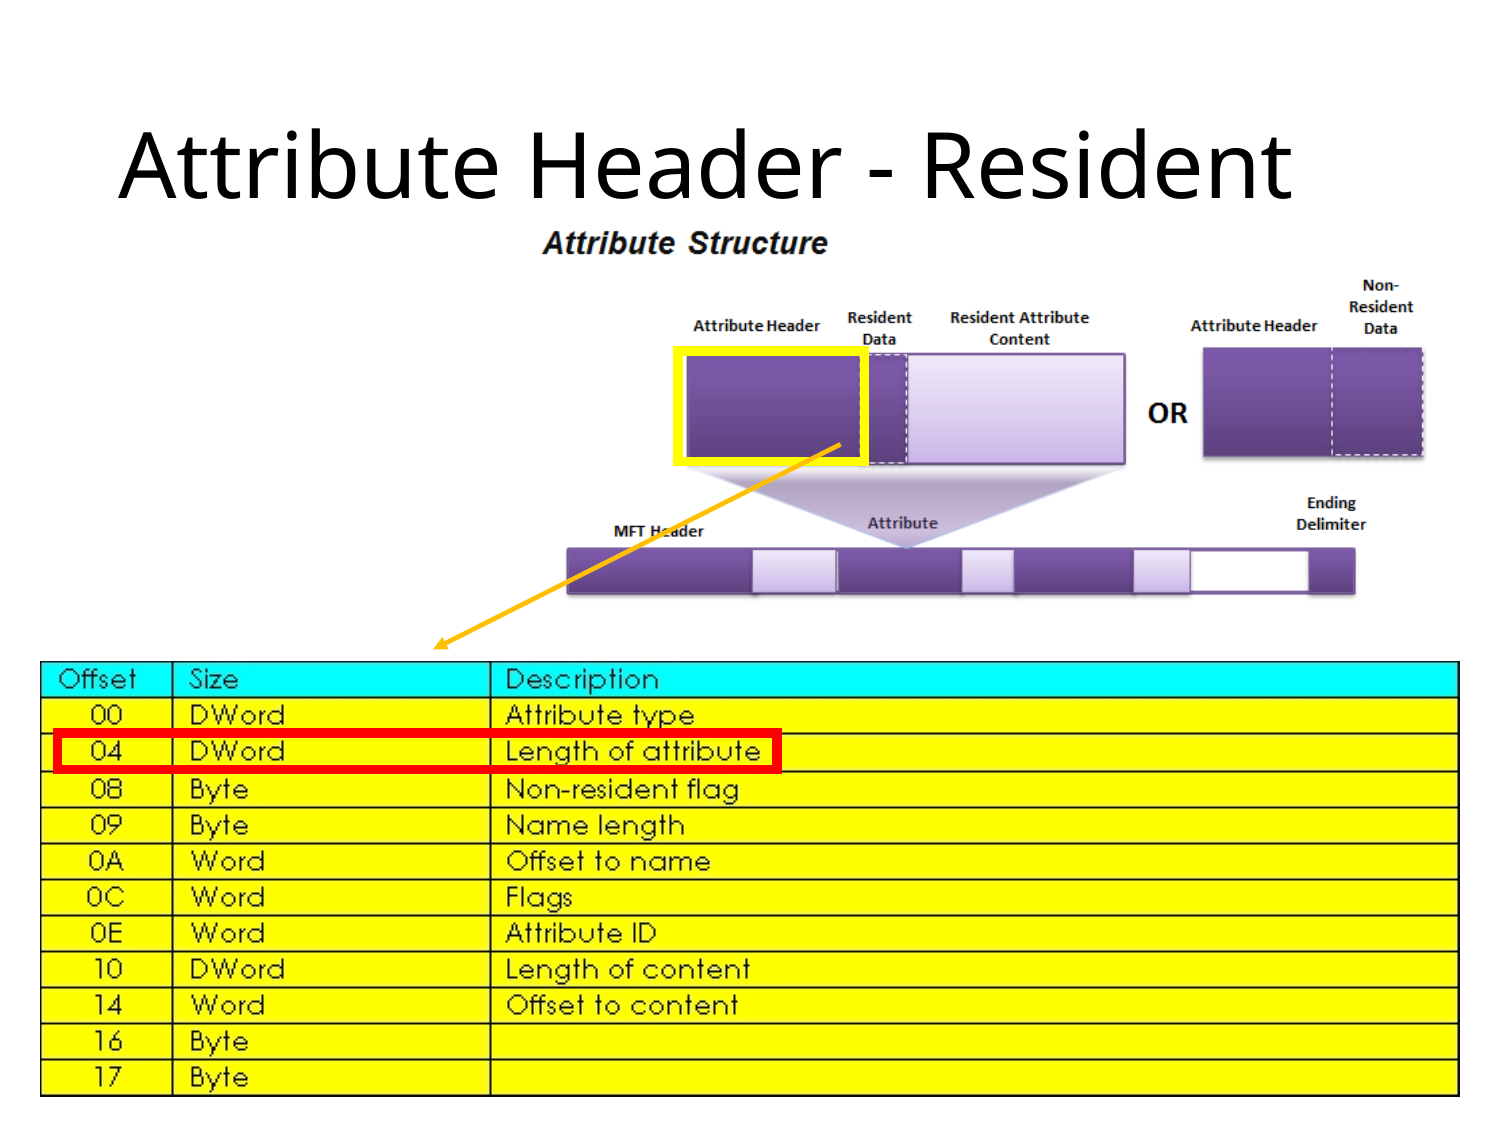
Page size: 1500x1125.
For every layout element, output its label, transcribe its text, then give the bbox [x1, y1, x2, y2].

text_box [432, 444, 841, 650]
picture [522, 211, 1437, 603]
title Attribute Header - Resident [103, 59, 1397, 278]
picture [40, 660, 1460, 1097]
